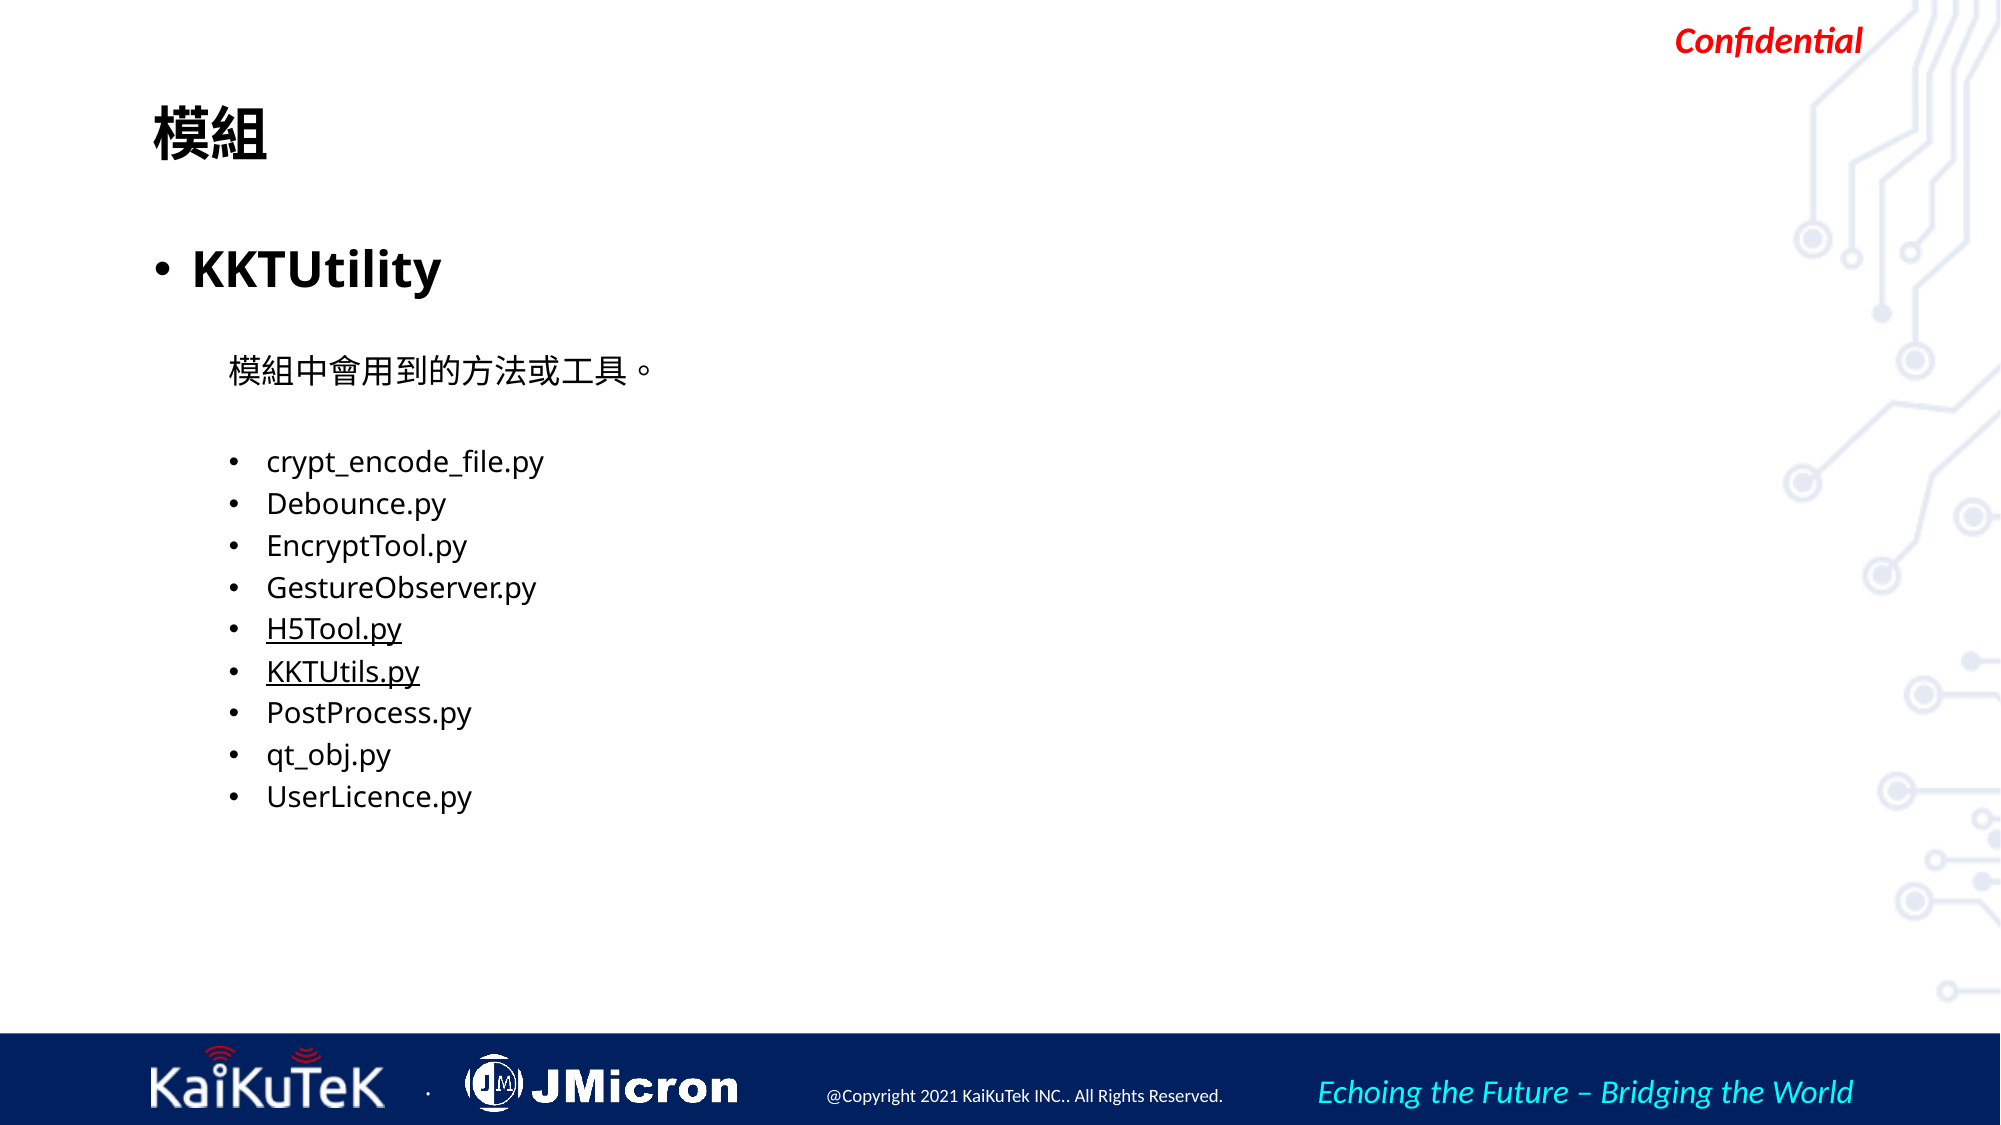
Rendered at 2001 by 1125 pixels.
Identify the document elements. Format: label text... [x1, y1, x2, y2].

picture [465, 1054, 737, 1112]
title 模組 [137, 59, 1863, 215]
picture [151, 1046, 385, 1108]
list KKTUtility 模組中會用到的方法或工具。 crypt_encode_file.py Debounce.py EncryptTool.py GestureObserver.py H5Tool.py KKTUtils.py PostProcess.py qt_obj.py UserLicence.py [138, 236, 1943, 1019]
